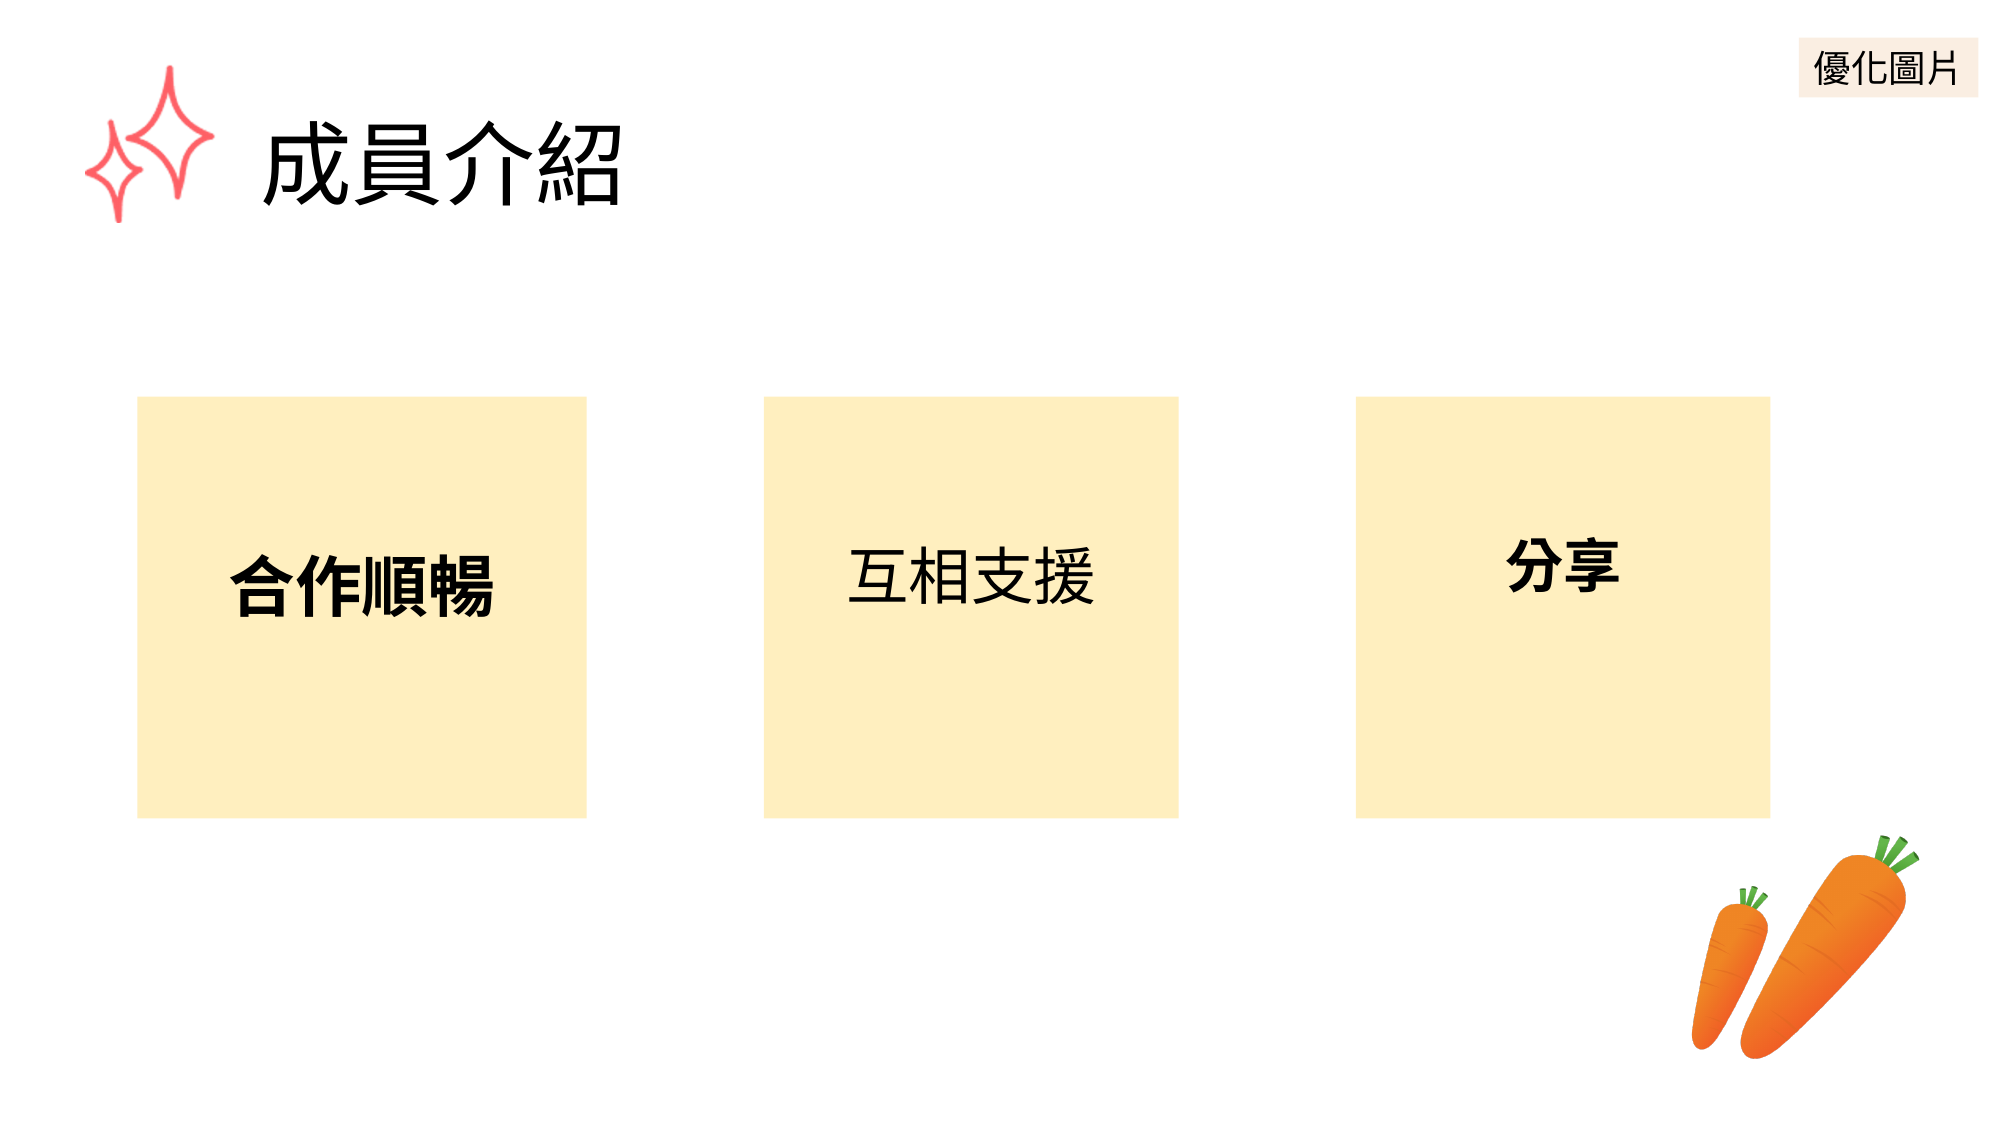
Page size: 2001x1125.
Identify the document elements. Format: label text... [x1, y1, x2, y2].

picture [85, 59, 230, 223]
text_box 合作順暢 [137, 396, 587, 819]
title 成員介紹 [244, 59, 1863, 278]
picture [1674, 815, 1940, 1082]
text_box 分享 [1355, 396, 1771, 819]
text_box 互相支援 [763, 396, 1179, 819]
text_box 優化圖片 [1798, 37, 1979, 98]
